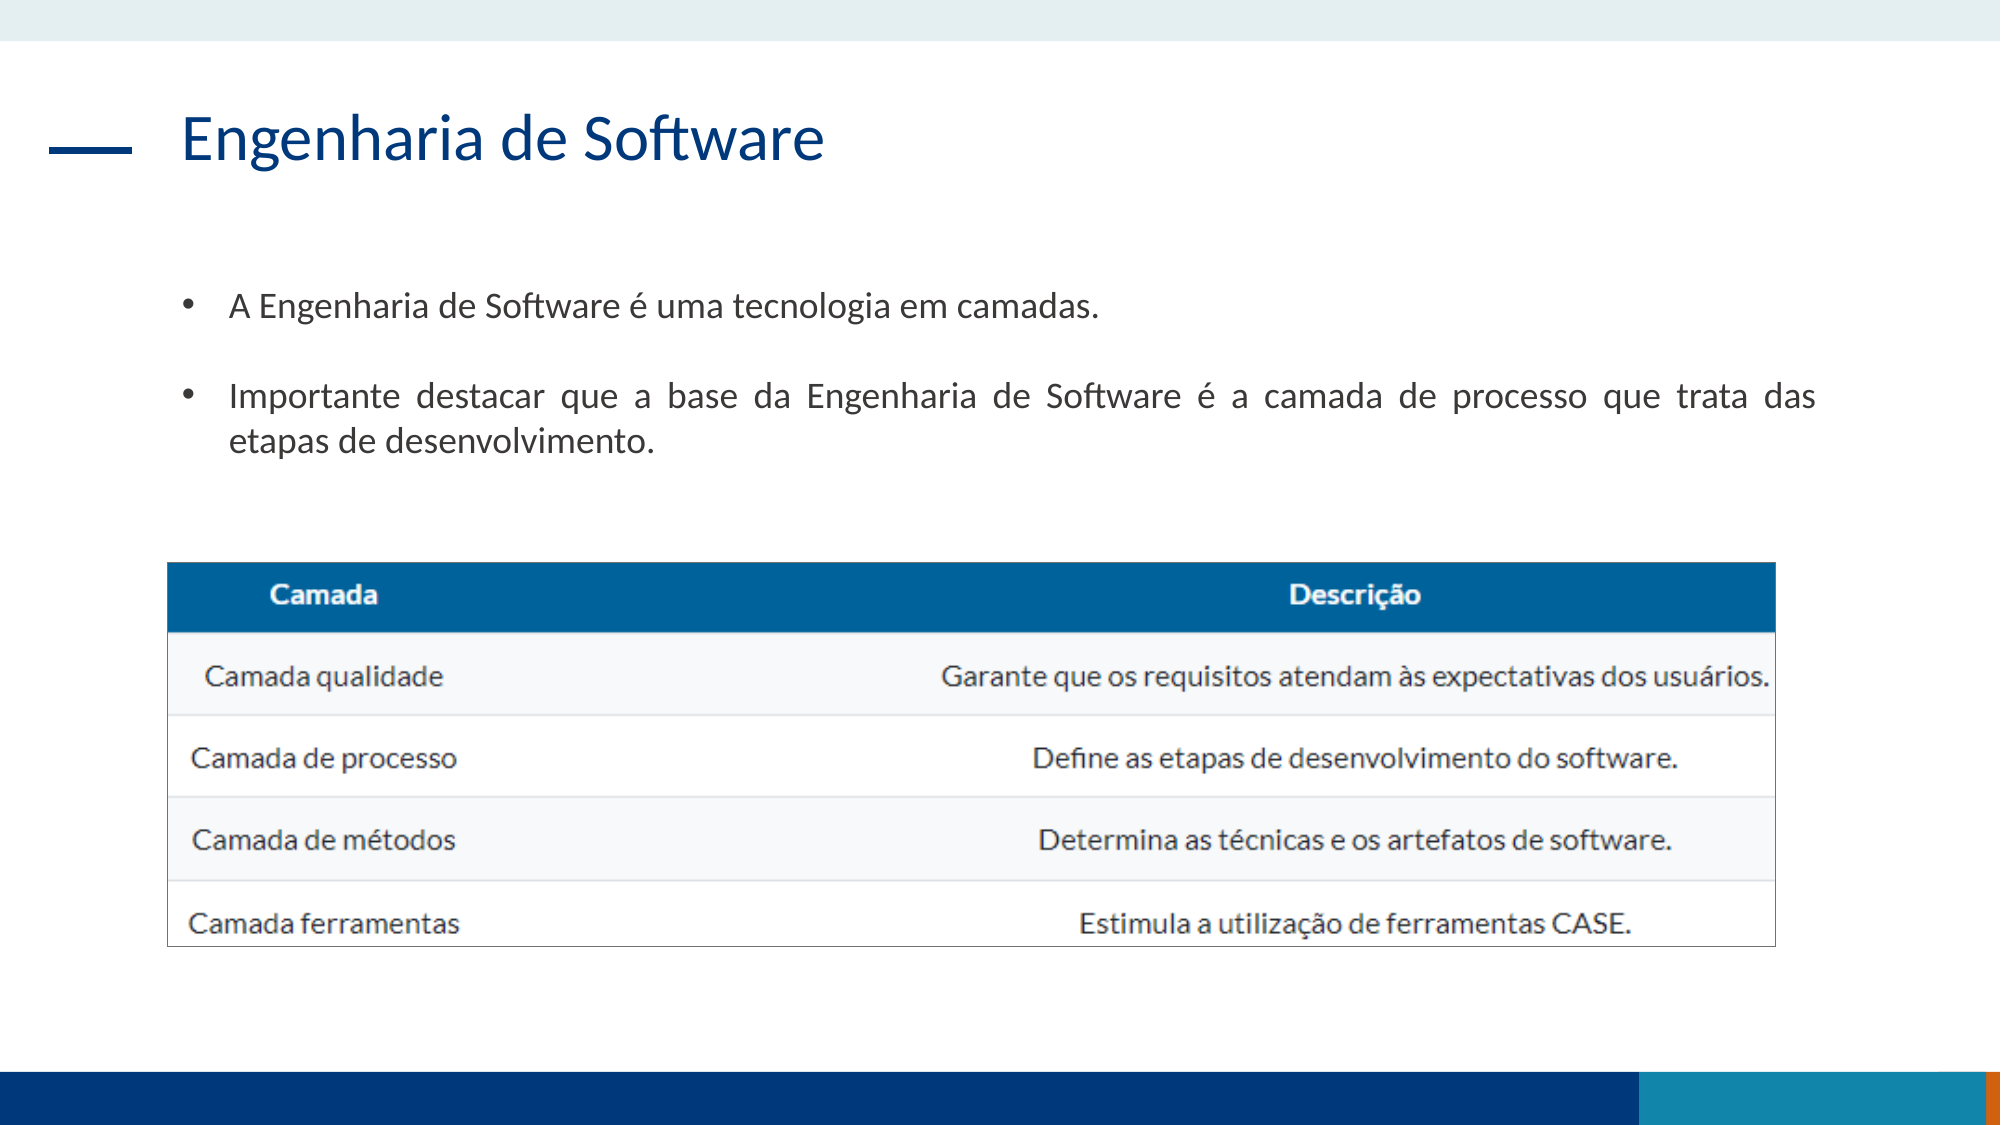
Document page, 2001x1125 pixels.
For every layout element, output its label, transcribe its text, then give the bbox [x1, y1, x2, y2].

picture [167, 562, 1776, 947]
text_box A Engenharia de Software é uma tecnologia em camadas. Importante destacar que a base da Engenharia de Software é a camada de processo que trata das etapas de desenvolvimento. [167, 273, 1833, 468]
list Engenharia de Software [167, 95, 1833, 237]
